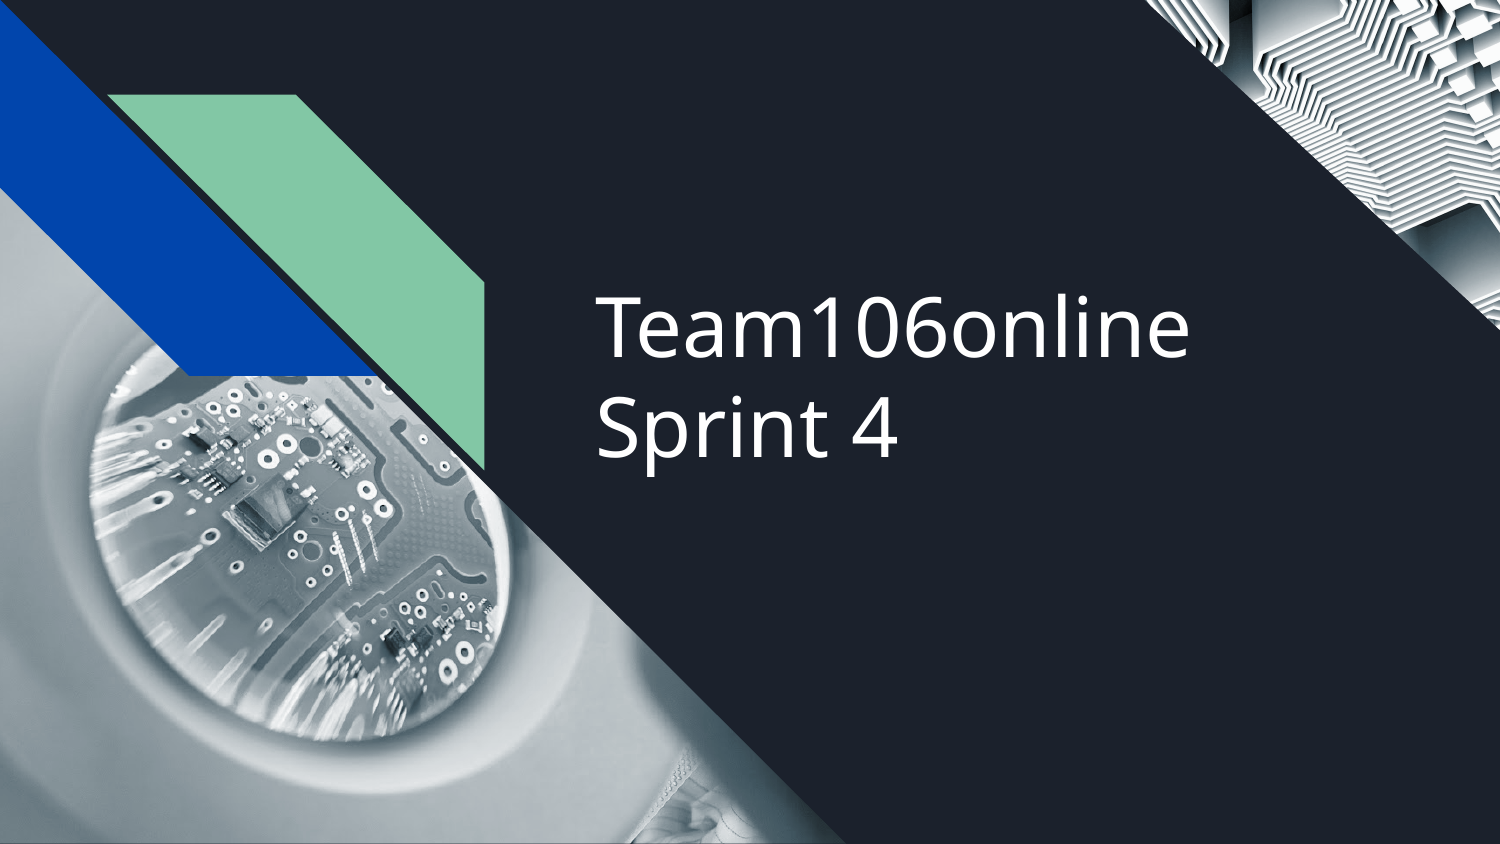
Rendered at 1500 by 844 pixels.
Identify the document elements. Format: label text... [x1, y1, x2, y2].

picture [1144, 0, 1500, 331]
title Team106online Sprint 4 [580, 258, 1404, 518]
picture [0, 189, 847, 844]
